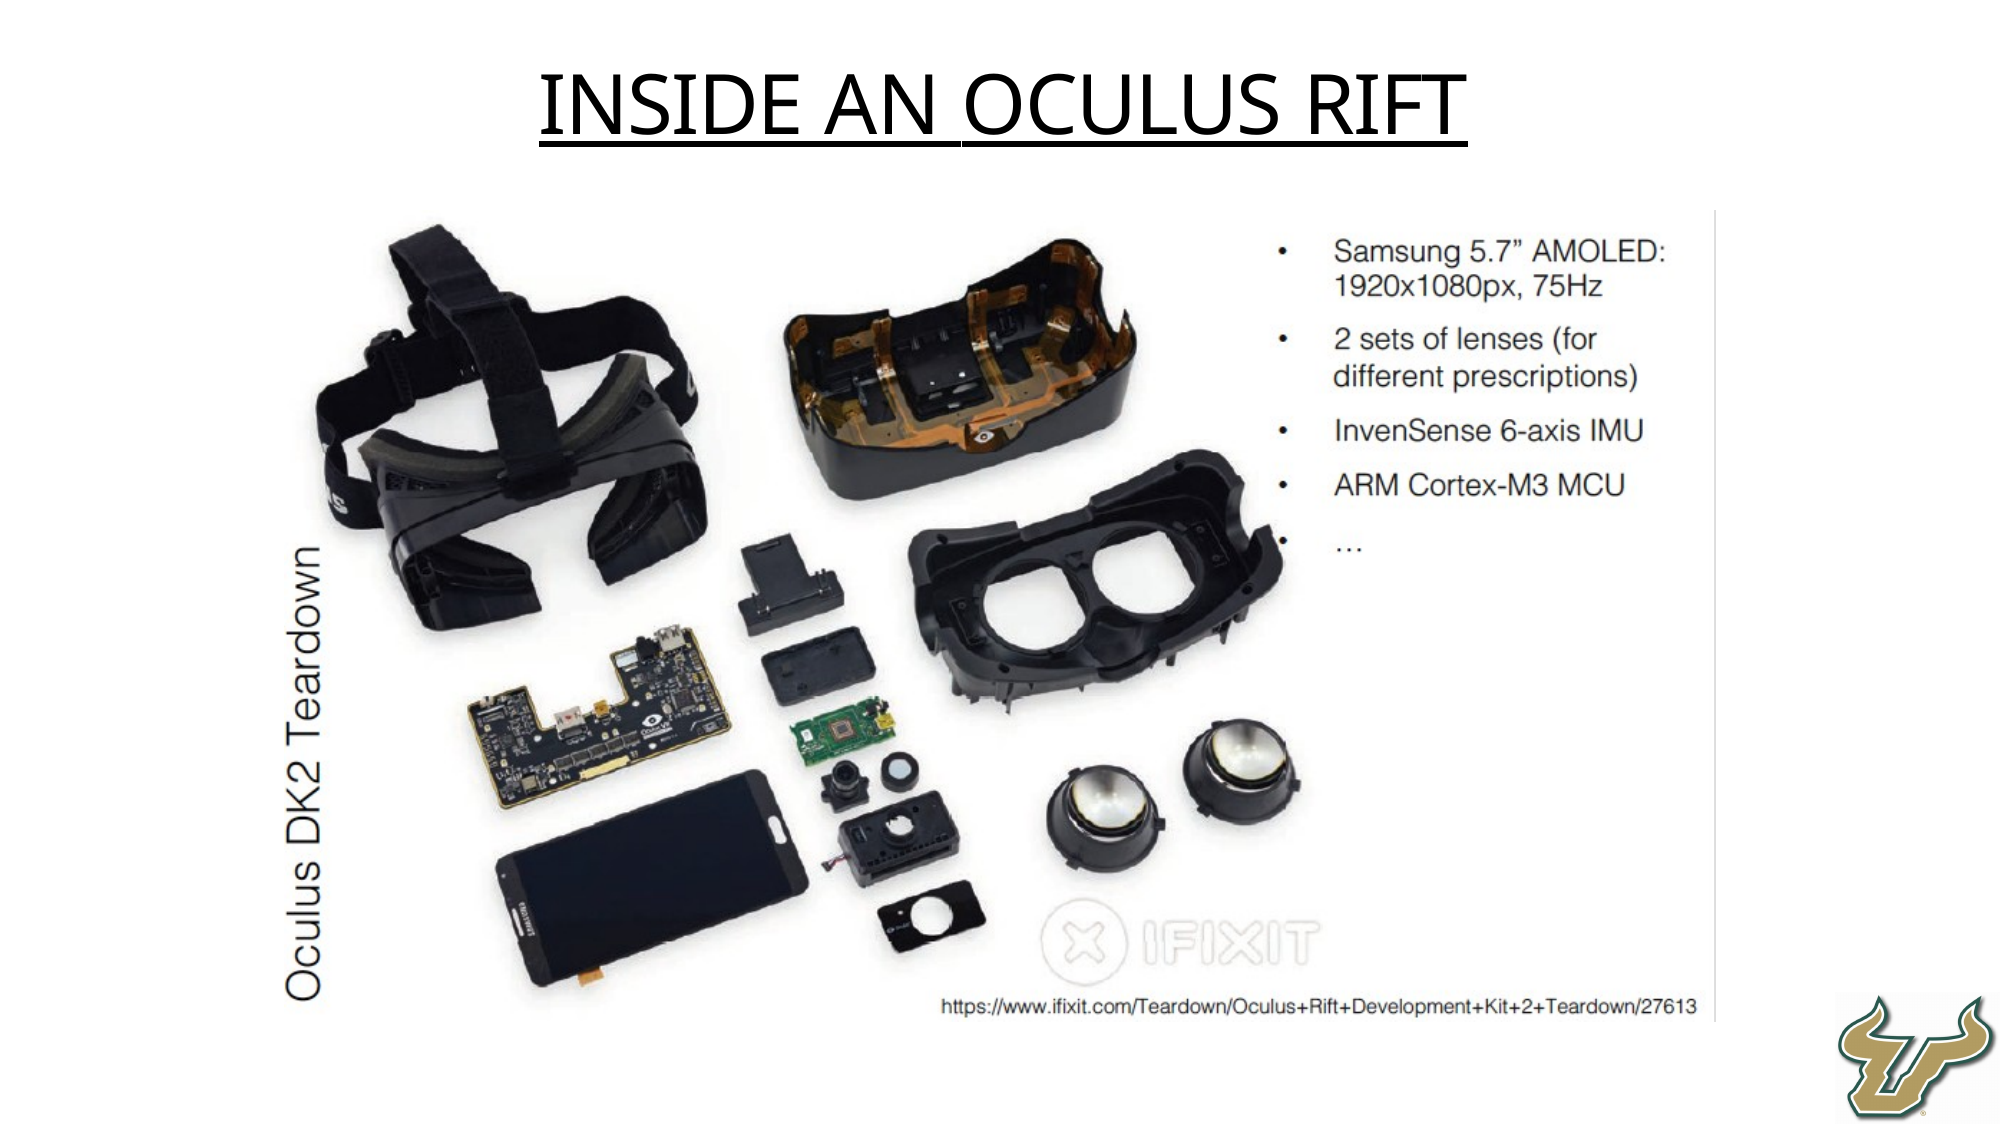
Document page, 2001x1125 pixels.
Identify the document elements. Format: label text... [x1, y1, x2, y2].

list Inside an Oculus Rift [261, 43, 1739, 172]
picture [1835, 992, 2000, 1124]
text_box [284, 210, 1716, 1022]
